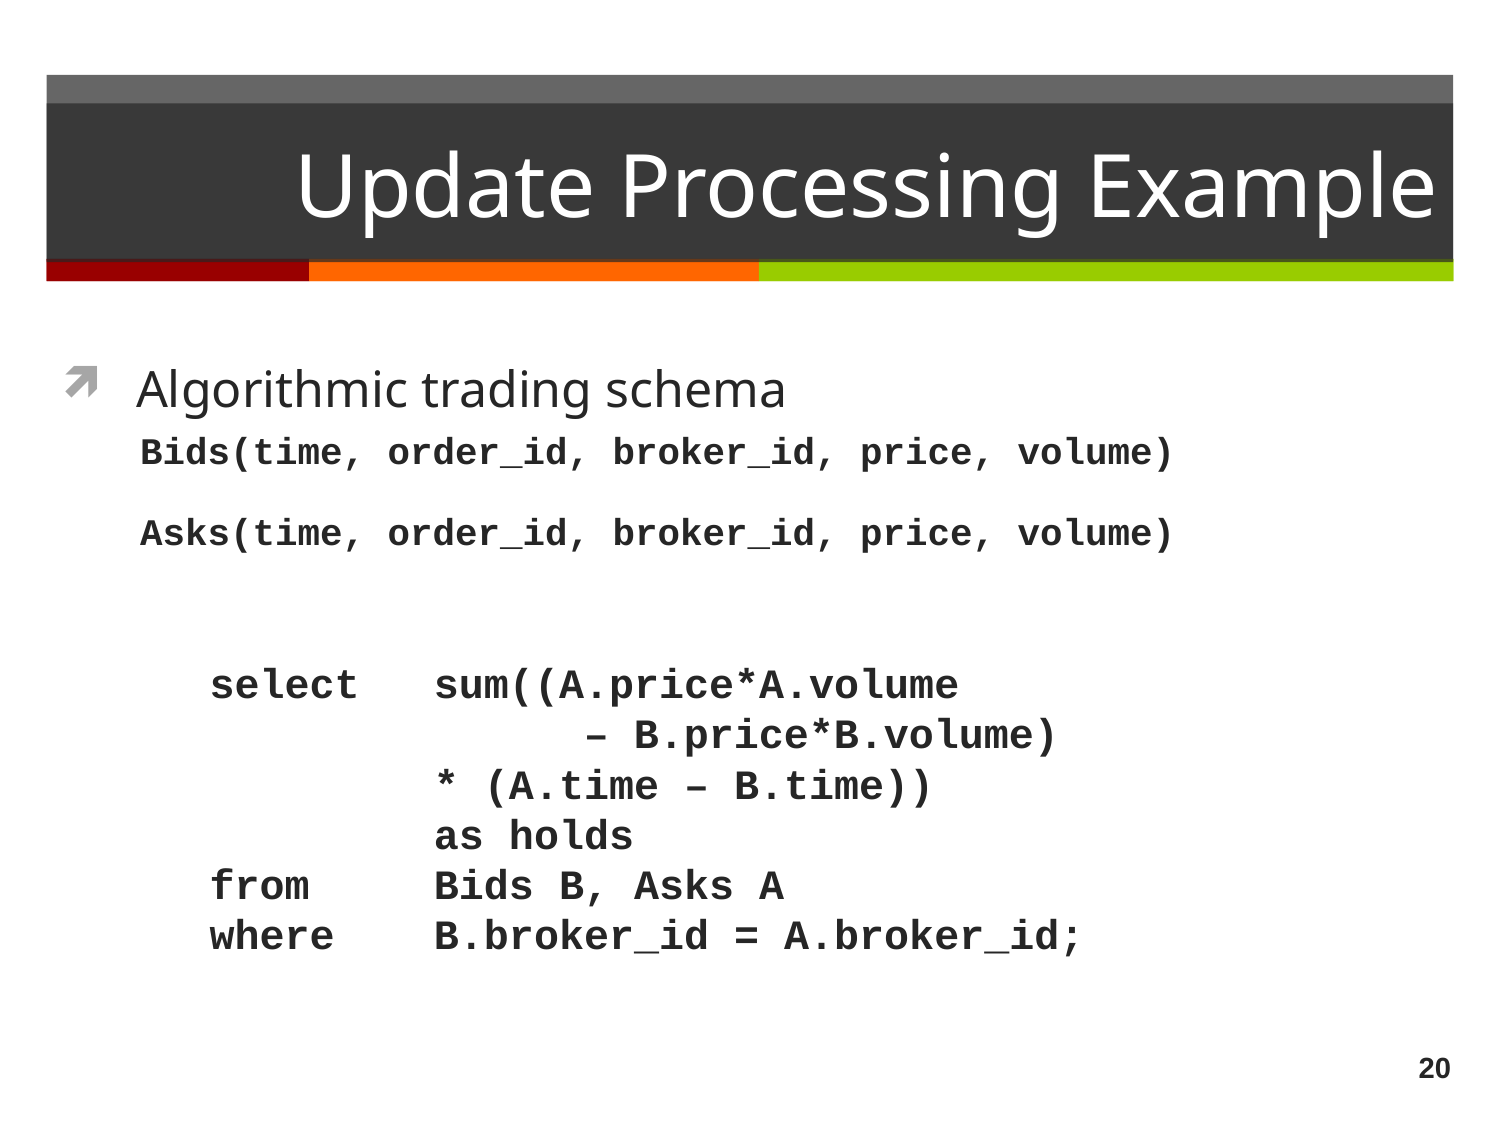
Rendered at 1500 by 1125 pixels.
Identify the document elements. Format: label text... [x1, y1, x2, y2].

text_box select sum((A.price*A.volume – B.price*B.volume) * (A.time – B.time)) as holds from Bids B, Asks A where B.broker_id = A.broker_id; [194, 649, 1248, 1010]
text_box Bids(time, order_id, broker_id, price, volume) Asks(time, order_id, broker_id, price, volume) [125, 424, 1350, 854]
title Update Processing Example [46, 103, 1454, 263]
list Algorithmic trading schema [46, 349, 1454, 1009]
